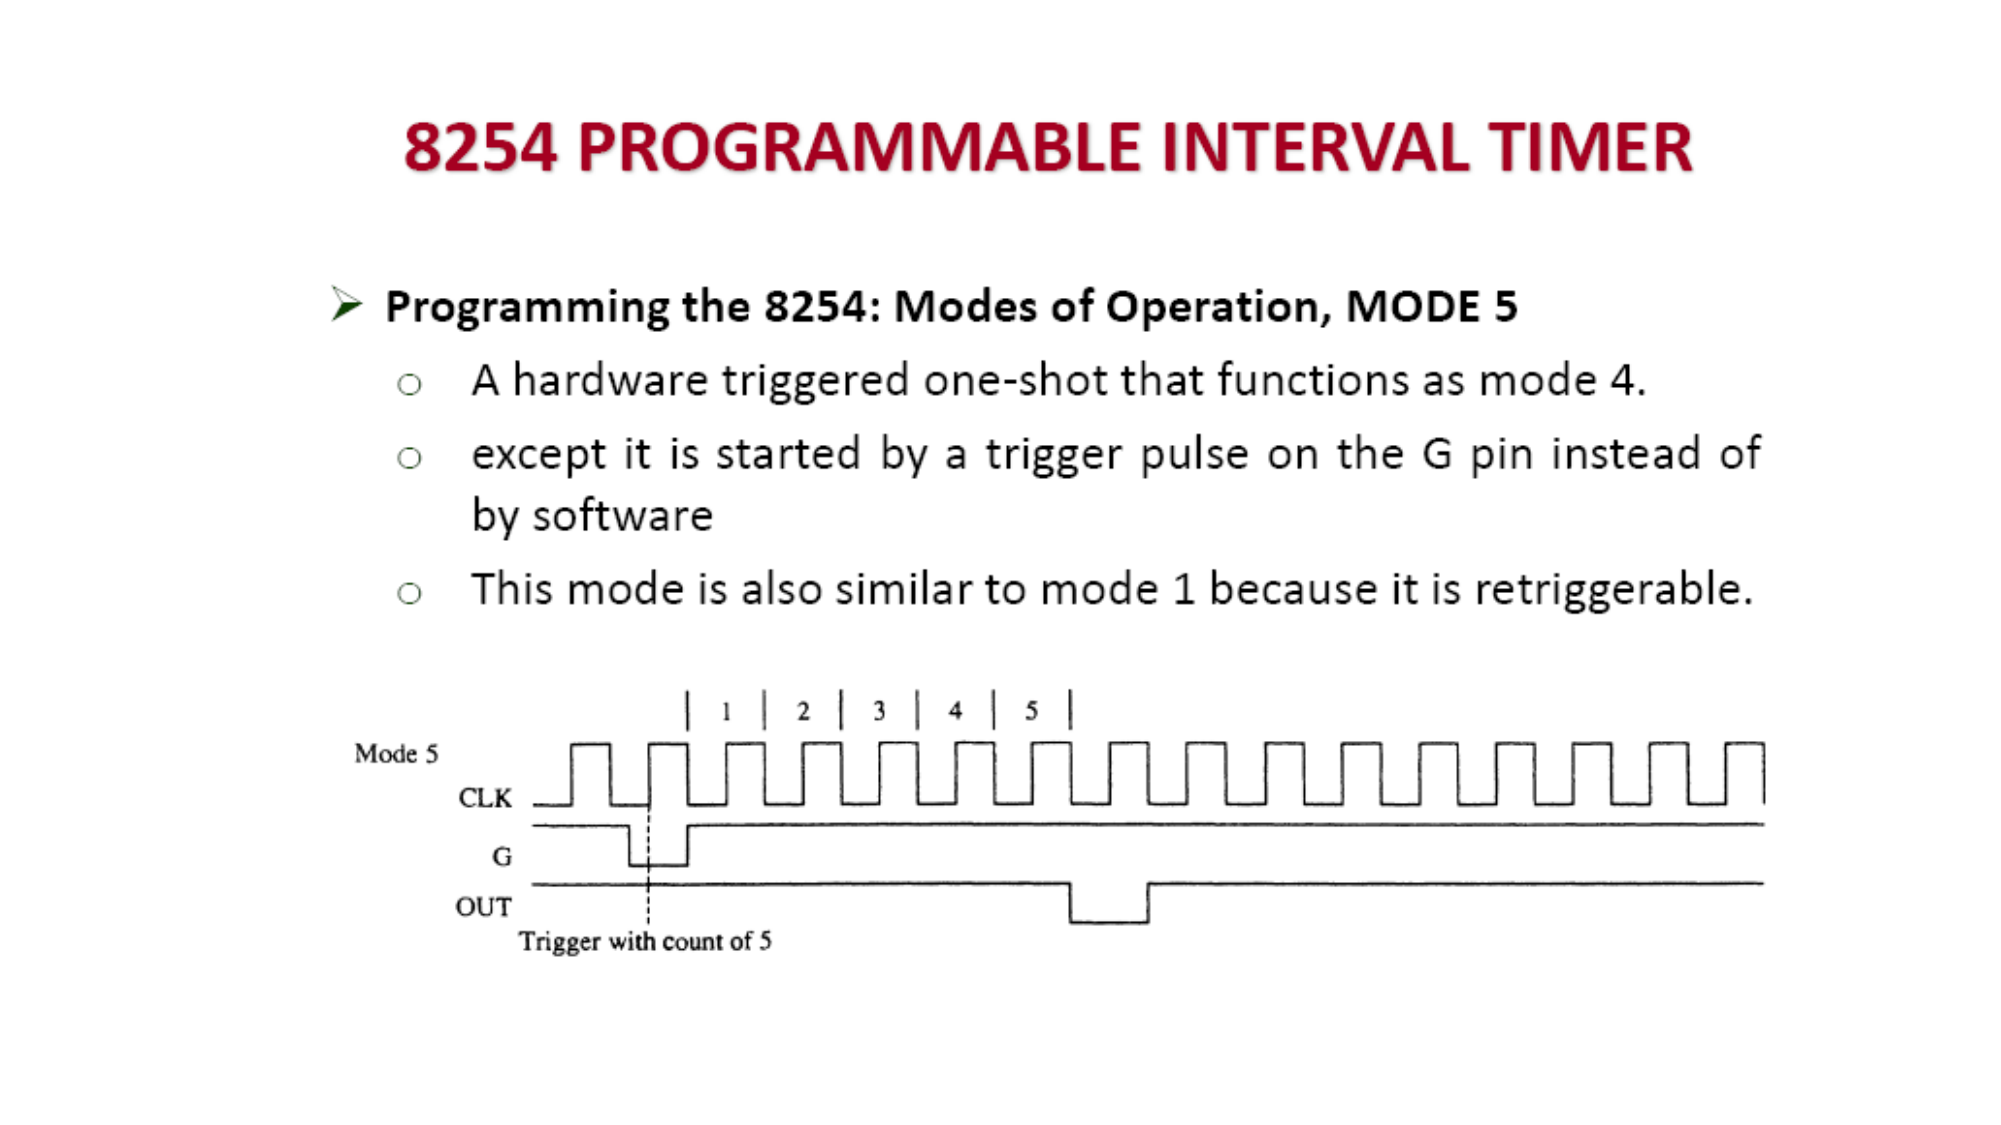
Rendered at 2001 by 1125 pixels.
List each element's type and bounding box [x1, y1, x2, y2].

picture [324, 90, 1789, 1005]
